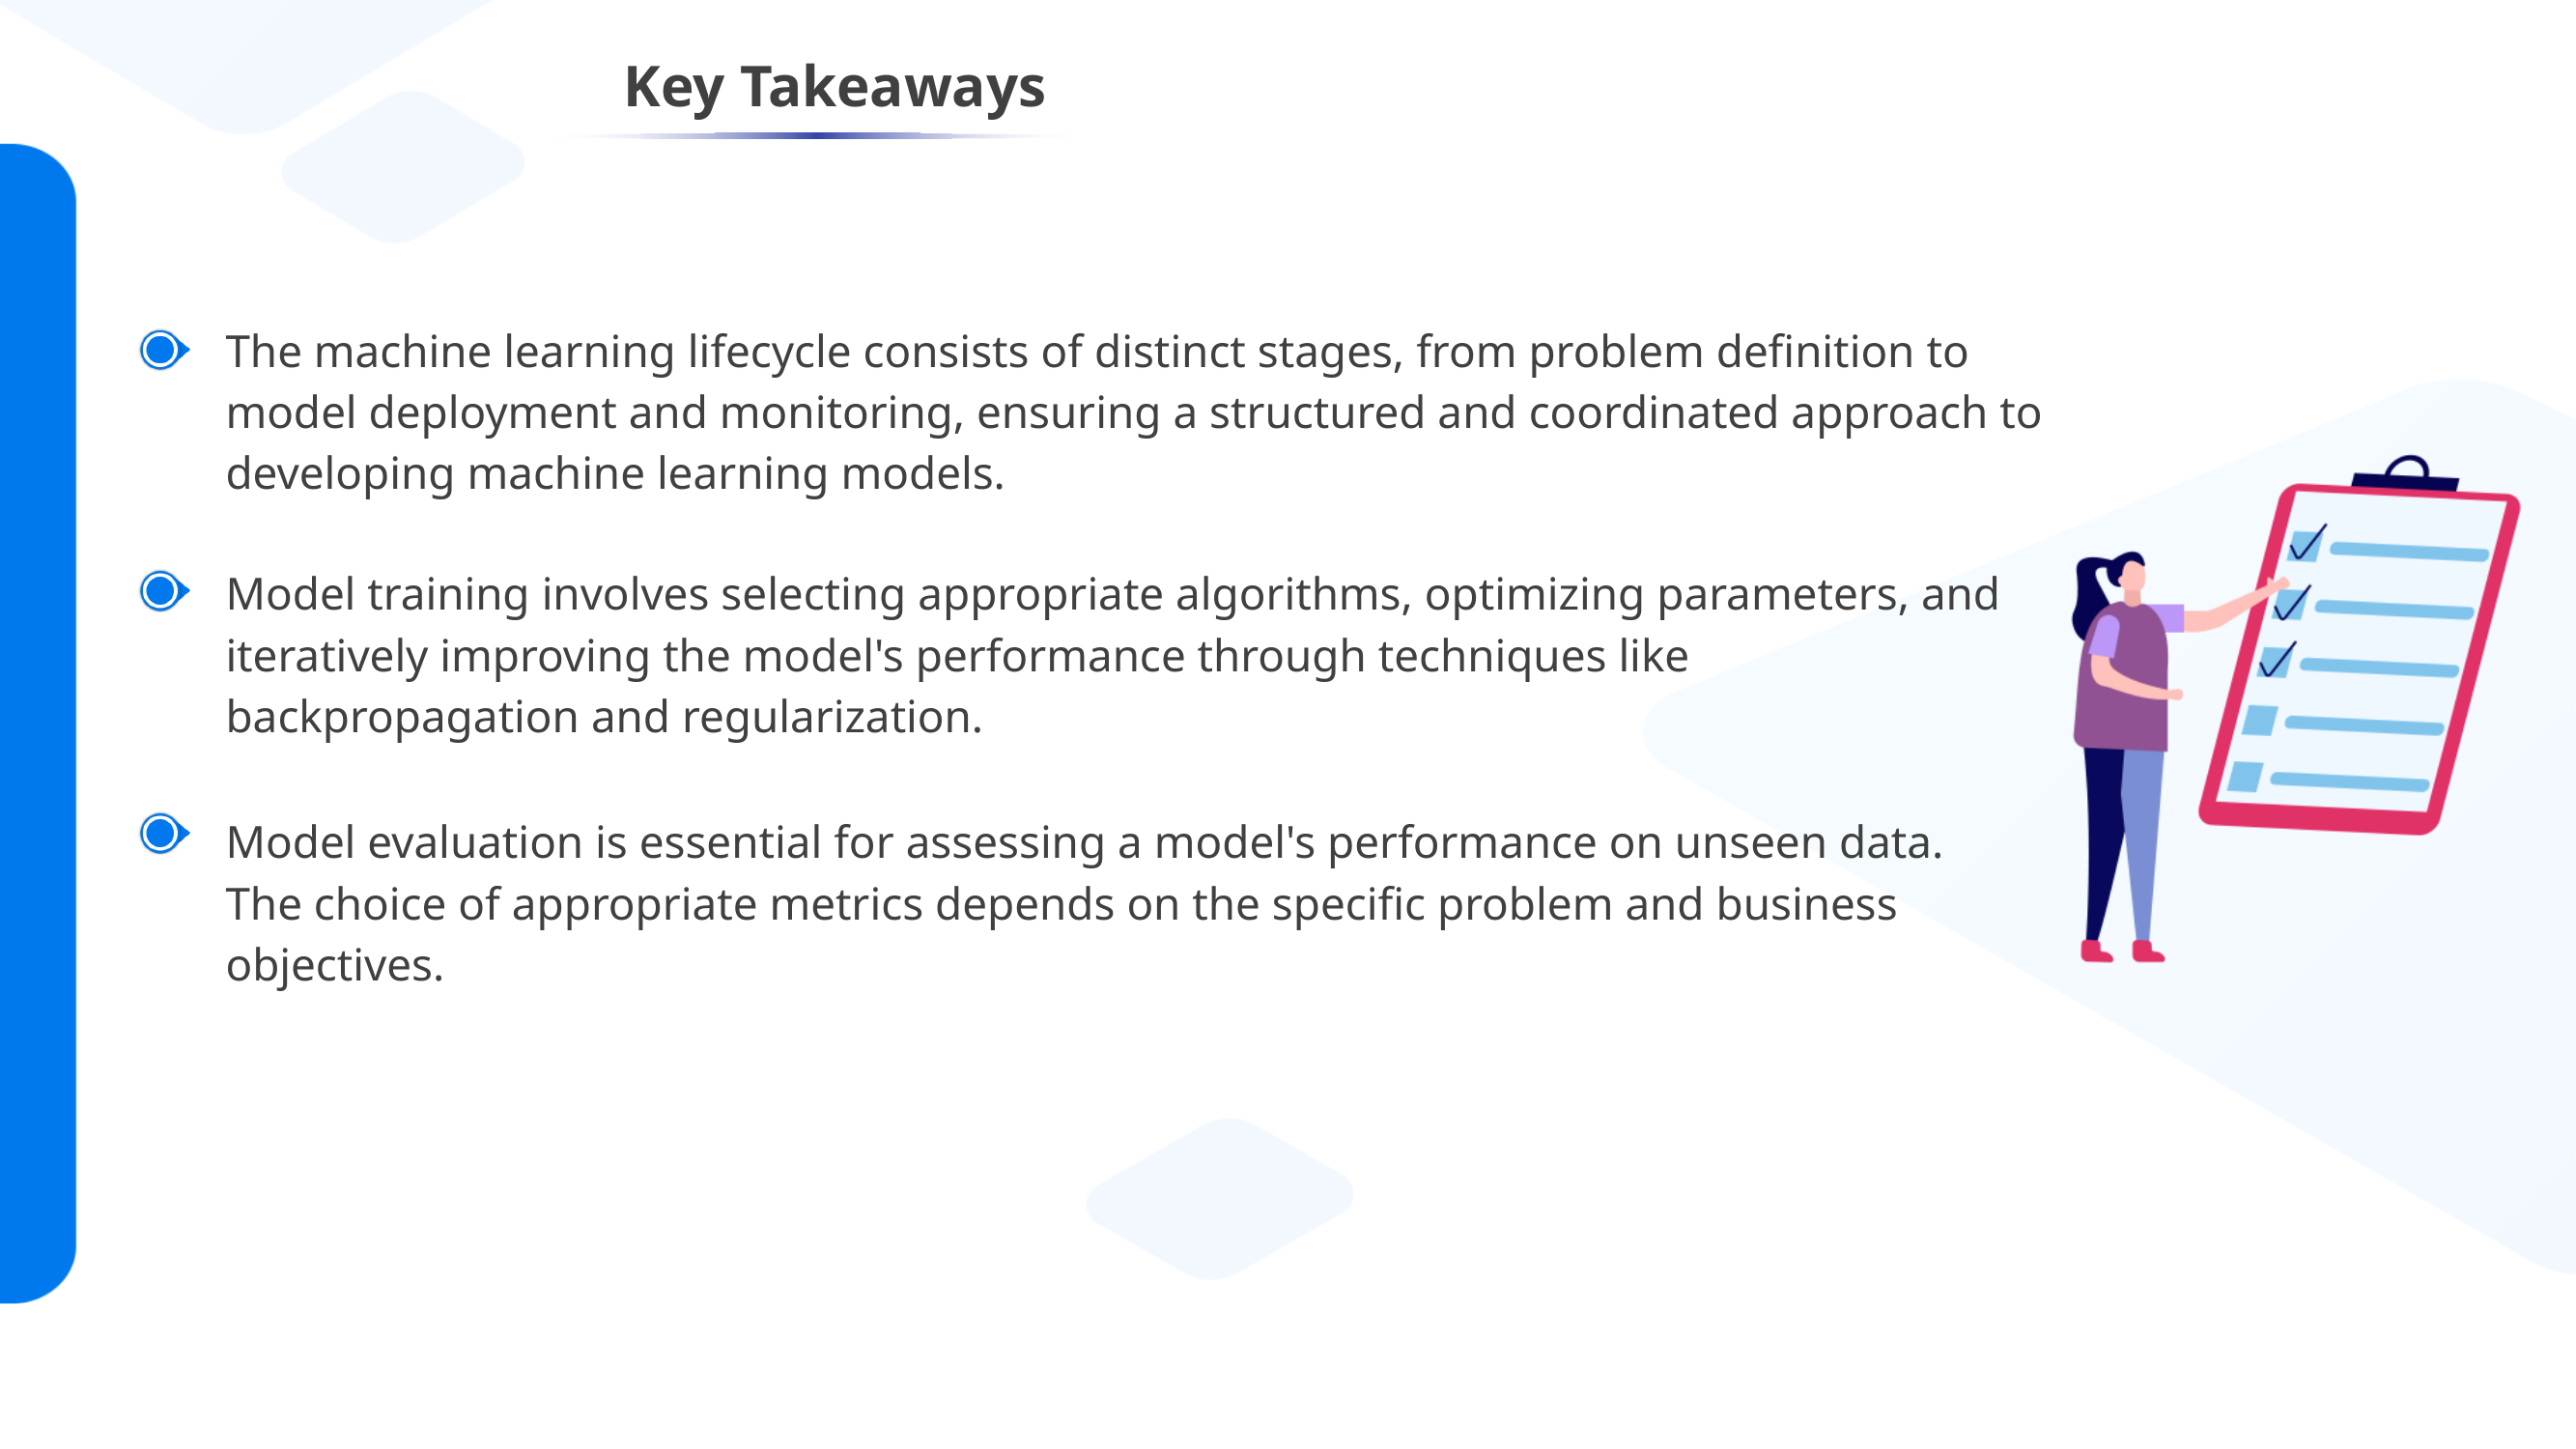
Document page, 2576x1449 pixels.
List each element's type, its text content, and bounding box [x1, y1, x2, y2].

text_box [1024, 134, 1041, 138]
picture [0, 0, 2576, 1449]
list Model evaluation is essential for assessing a model's performance on unseen data. The choice of appropriate metrics depends on the specific problem and business objectives. [211, 799, 1978, 981]
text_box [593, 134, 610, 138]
list Model training involves selecting appropriate algorithms, optimizing parameters, and iteratively improving the model's performance through techniques like backpropagation and regularization. [211, 551, 2061, 747]
list The machine learning lifecycle consists of distinct stages, from problem definition to model deployment and monitoring, ensuring a structured and coordinated approach to developing machine learning models. [211, 307, 2061, 493]
